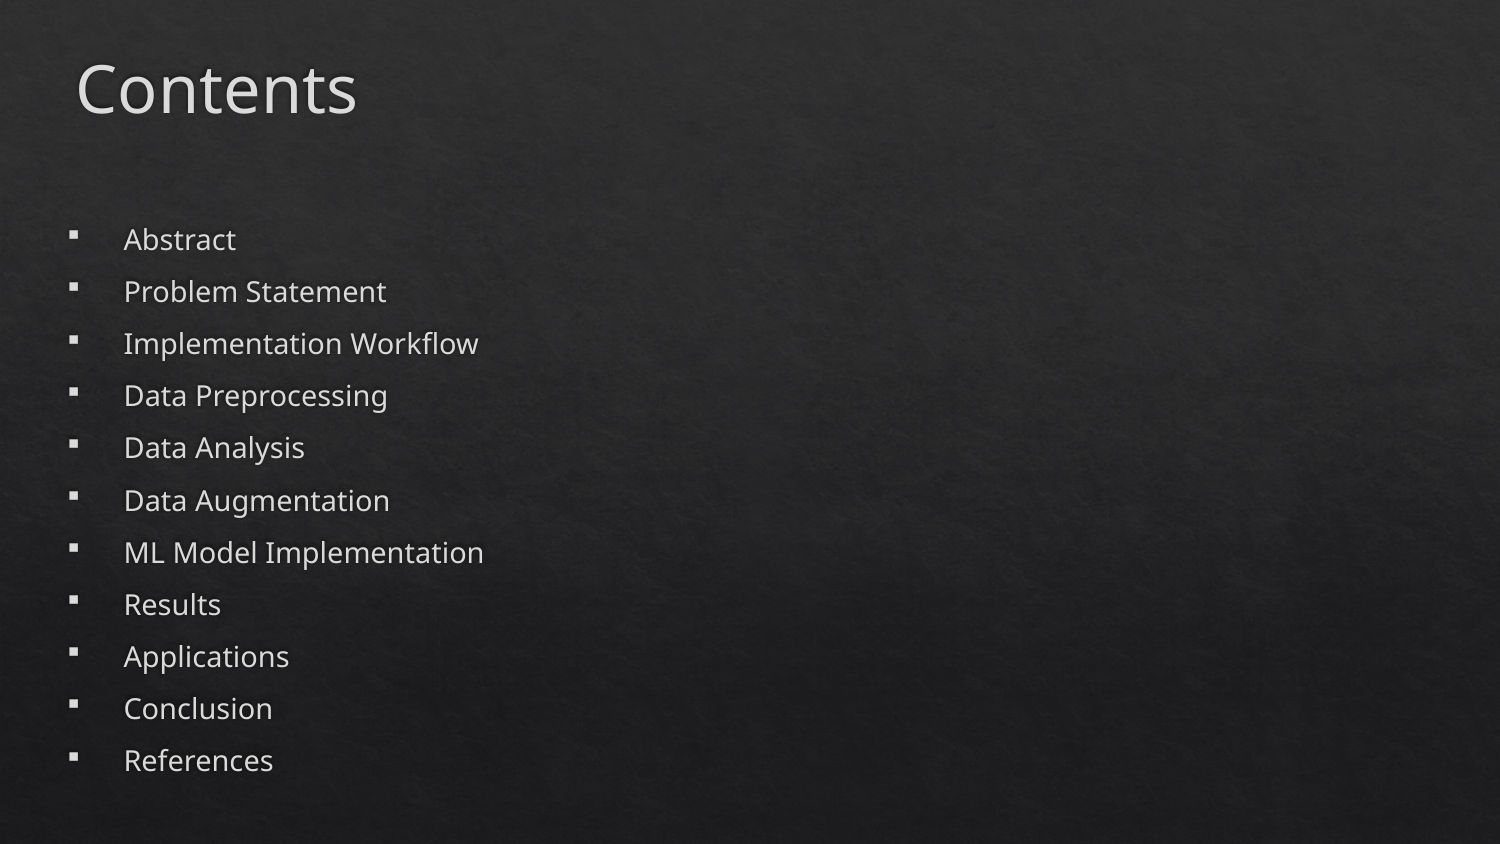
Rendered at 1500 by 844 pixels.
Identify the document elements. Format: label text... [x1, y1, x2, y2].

title Contents [60, 31, 1459, 126]
list Abstract Problem Statement Implementation Workflow Data Preprocessing Data Analysis Data Augmentation ML Model Implementation Results Applications Conclusion References [33, 189, 1449, 794]
